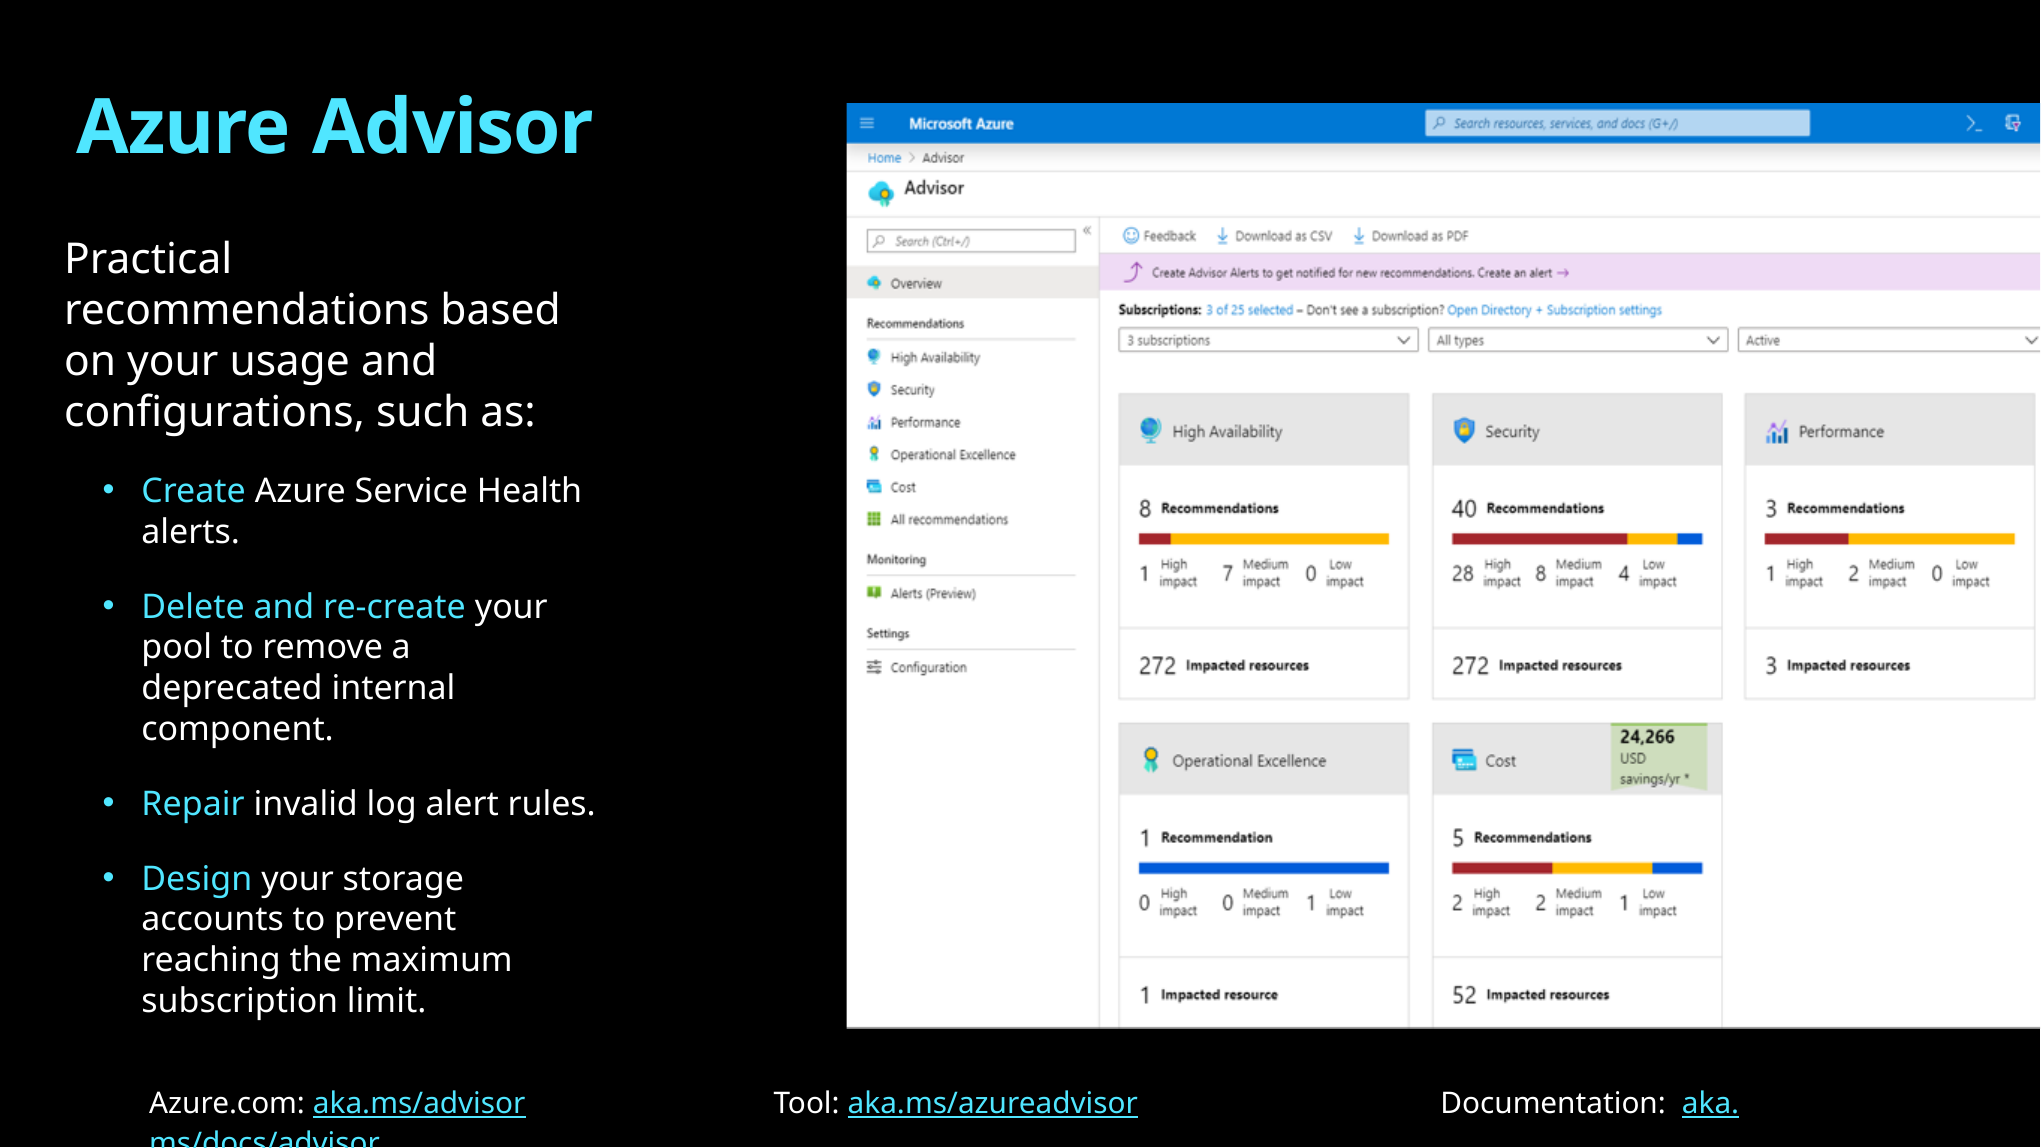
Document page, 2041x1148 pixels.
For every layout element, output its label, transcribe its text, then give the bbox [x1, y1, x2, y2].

list Practical recommendations based on your usage and configurations, such as: Create Azure Service Health alerts. Delete and re-create your pool to remove a deprecated internal component. Repair invalid log alert rules. Design your storage accounts to prevent reaching the maximum subscription limit. [64, 215, 614, 951]
title Azure Advisor [76, 103, 846, 176]
picture [846, 103, 2041, 1029]
text_box Azure.com: aka.ms/advisor Tool: aka.ms/azureadvisor Documentation: aka.ms/docs/advisor [134, 1076, 1939, 1148]
